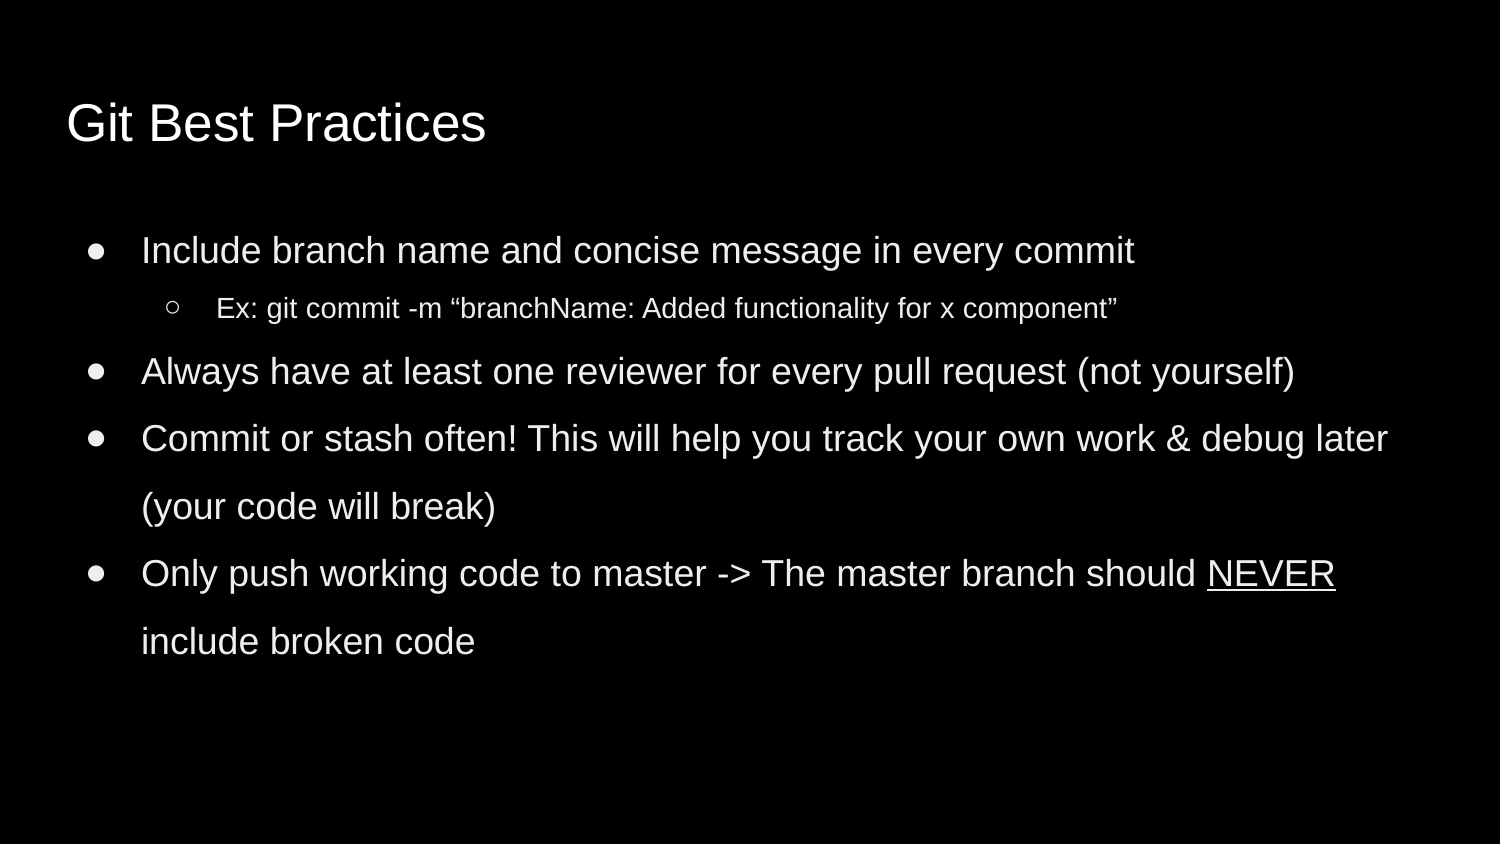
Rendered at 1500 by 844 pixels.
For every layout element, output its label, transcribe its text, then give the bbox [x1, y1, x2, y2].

list Include branch name and concise message in every commit Ex: git commit -m “branchName: Added functionality for x component” Always have at least one reviewer for every pull request (not yourself) Commit or stash often! This will help you track your own work & debug later (your code will break) Only push working code to master -> The master branch should NEVER include broken code [51, 189, 1449, 750]
title Git Best Practices [51, 72, 1449, 167]
